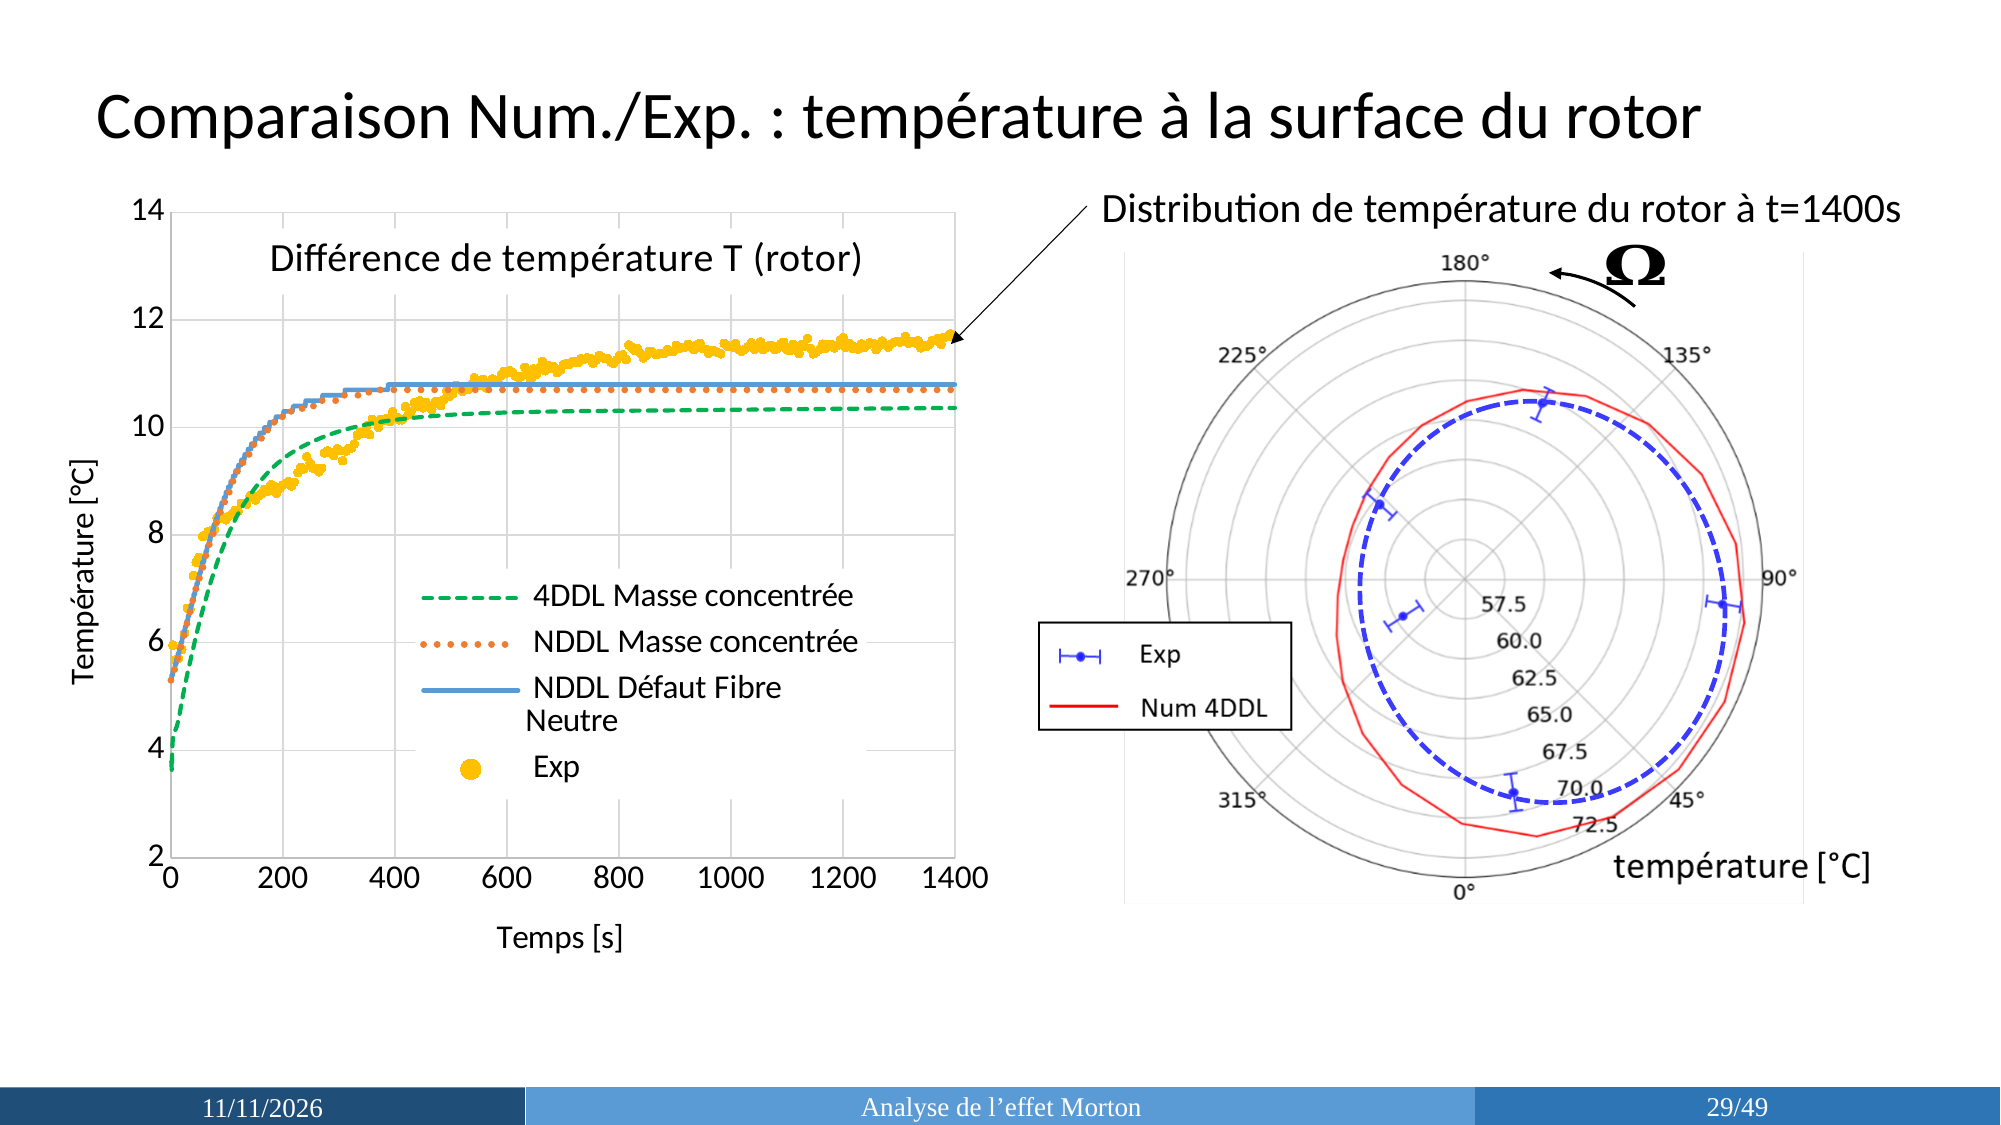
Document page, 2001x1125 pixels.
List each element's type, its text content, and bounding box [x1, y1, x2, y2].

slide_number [0, 1087, 525, 1125]
footer Analyse de l’effet Morton [526, 1087, 1475, 1125]
slide_number 29/49 [1475, 1087, 2000, 1125]
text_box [1425, 261, 1707, 581]
text_box Distribution de température du rotor à t=1400s [1086, 173, 1917, 239]
picture [1038, 252, 1896, 911]
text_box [950, 206, 1084, 344]
text_box Comparaison Num./Exp. : température à la surface du rotor [81, 64, 2000, 159]
chart [56, 173, 1002, 1001]
